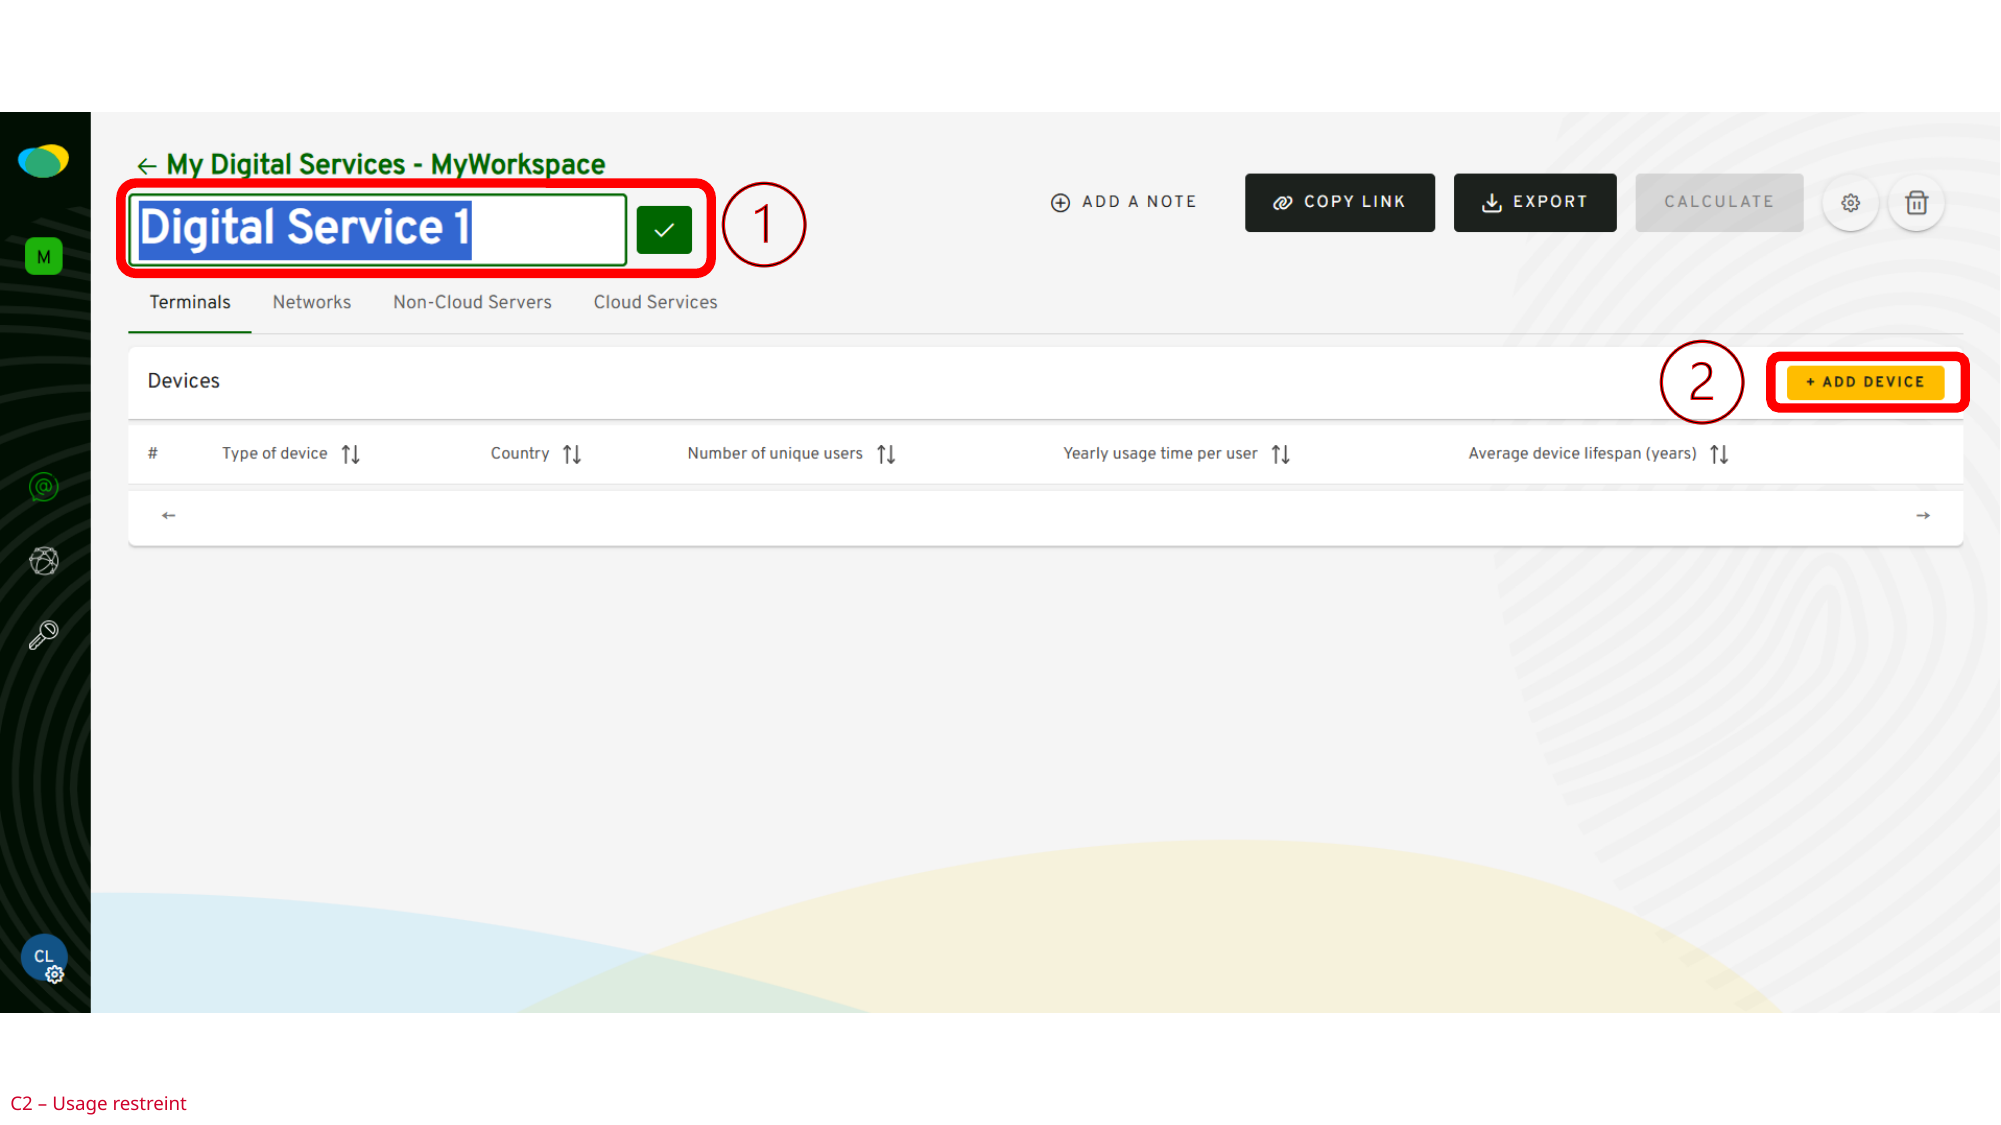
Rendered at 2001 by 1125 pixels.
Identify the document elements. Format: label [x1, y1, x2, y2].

picture [0, 111, 2000, 1014]
